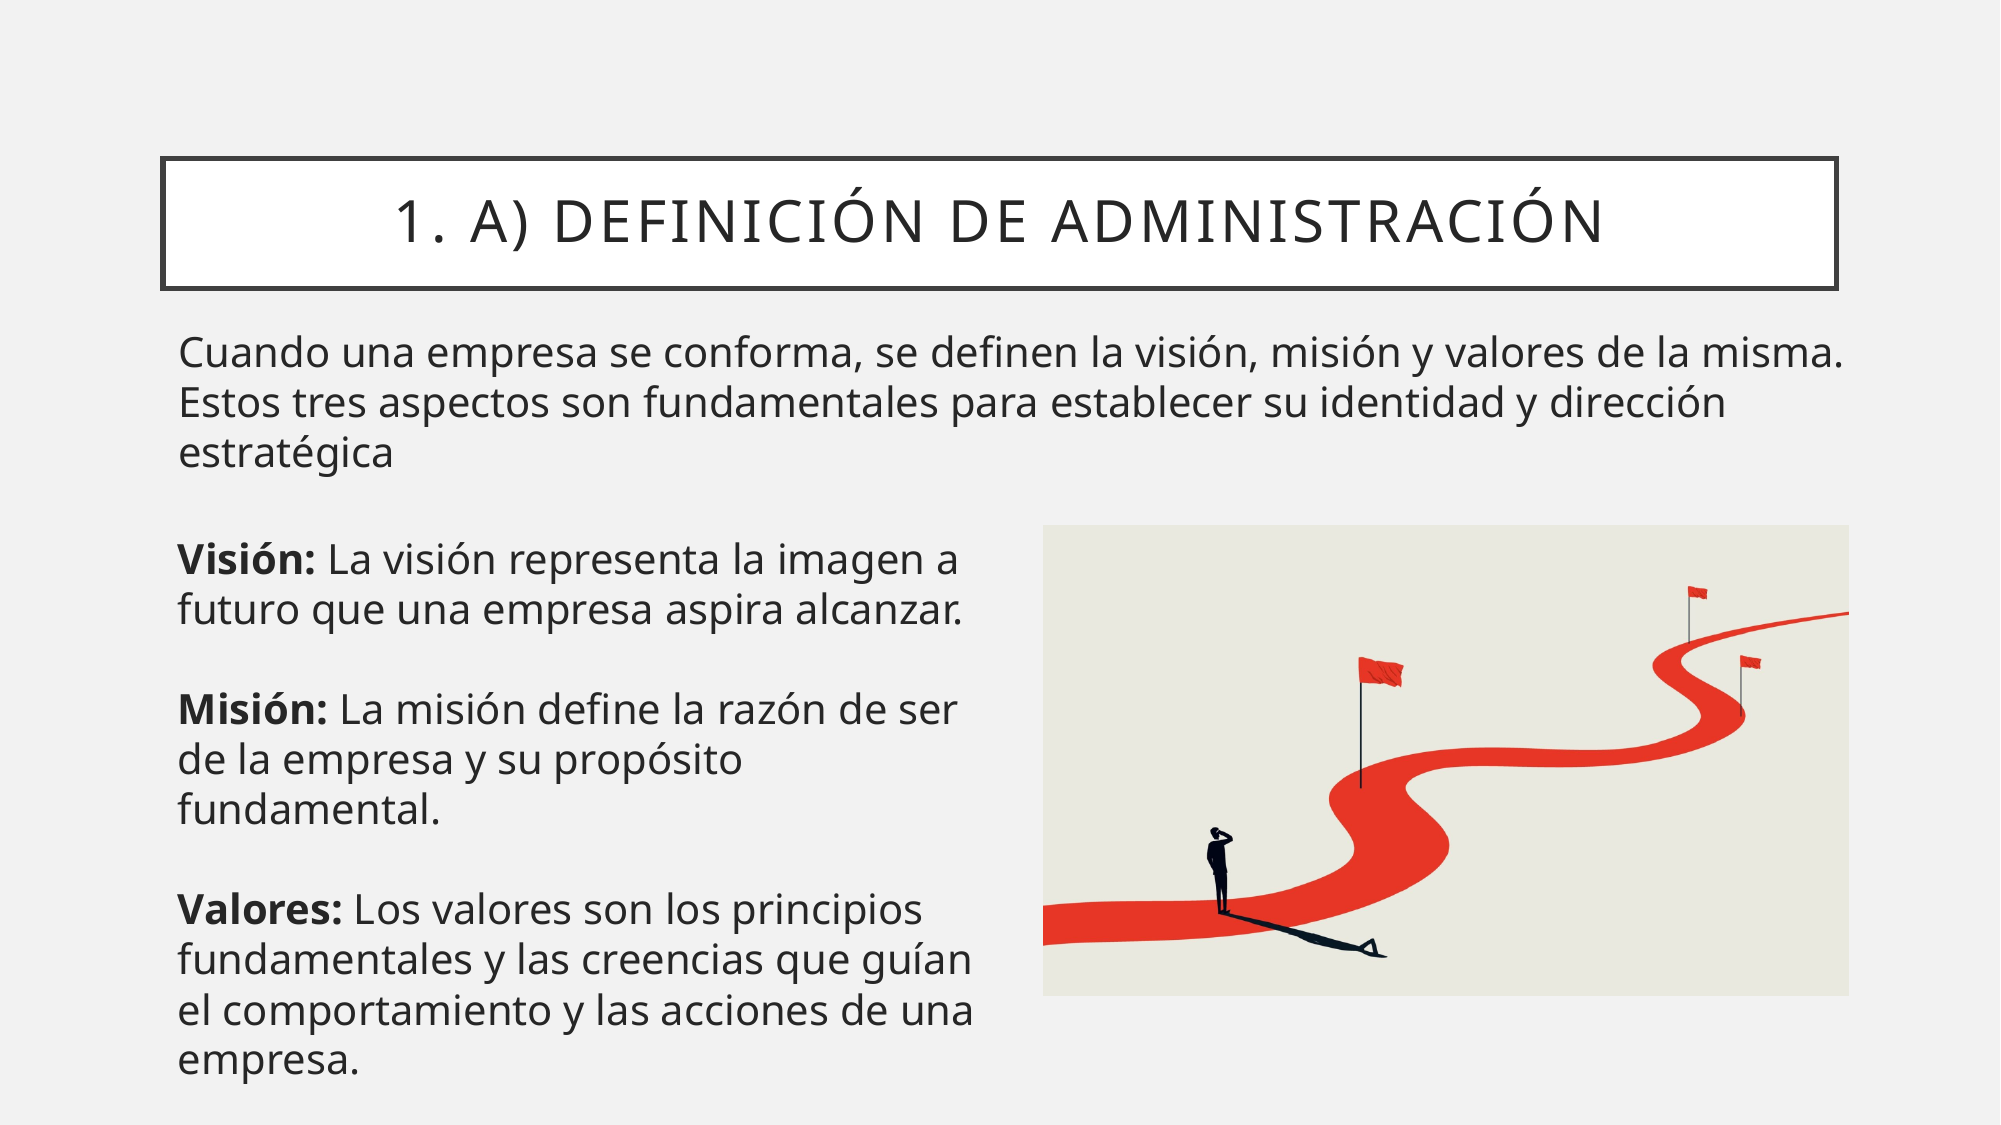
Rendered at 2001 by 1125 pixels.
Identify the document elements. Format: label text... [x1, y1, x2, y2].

list Cuando una empresa se conforma, se definen la visión, misión y valores de la misma. Estos tres aspectos son fundamentales para establecer su identidad y dirección estratégica [163, 318, 1924, 496]
text_box Visión: La visión representa la imagen a futuro que una empresa aspira alcanzar. Misión: La misión define la razón de ser de la empresa y su propósito fundamental. Valores: Los valores son los principios fundamentales y las creencias que guían el comportamiento y las acciones de una empresa. [163, 525, 1007, 1091]
title 1. a) Definición de administración [160, 156, 1839, 291]
picture [1043, 525, 1849, 996]
